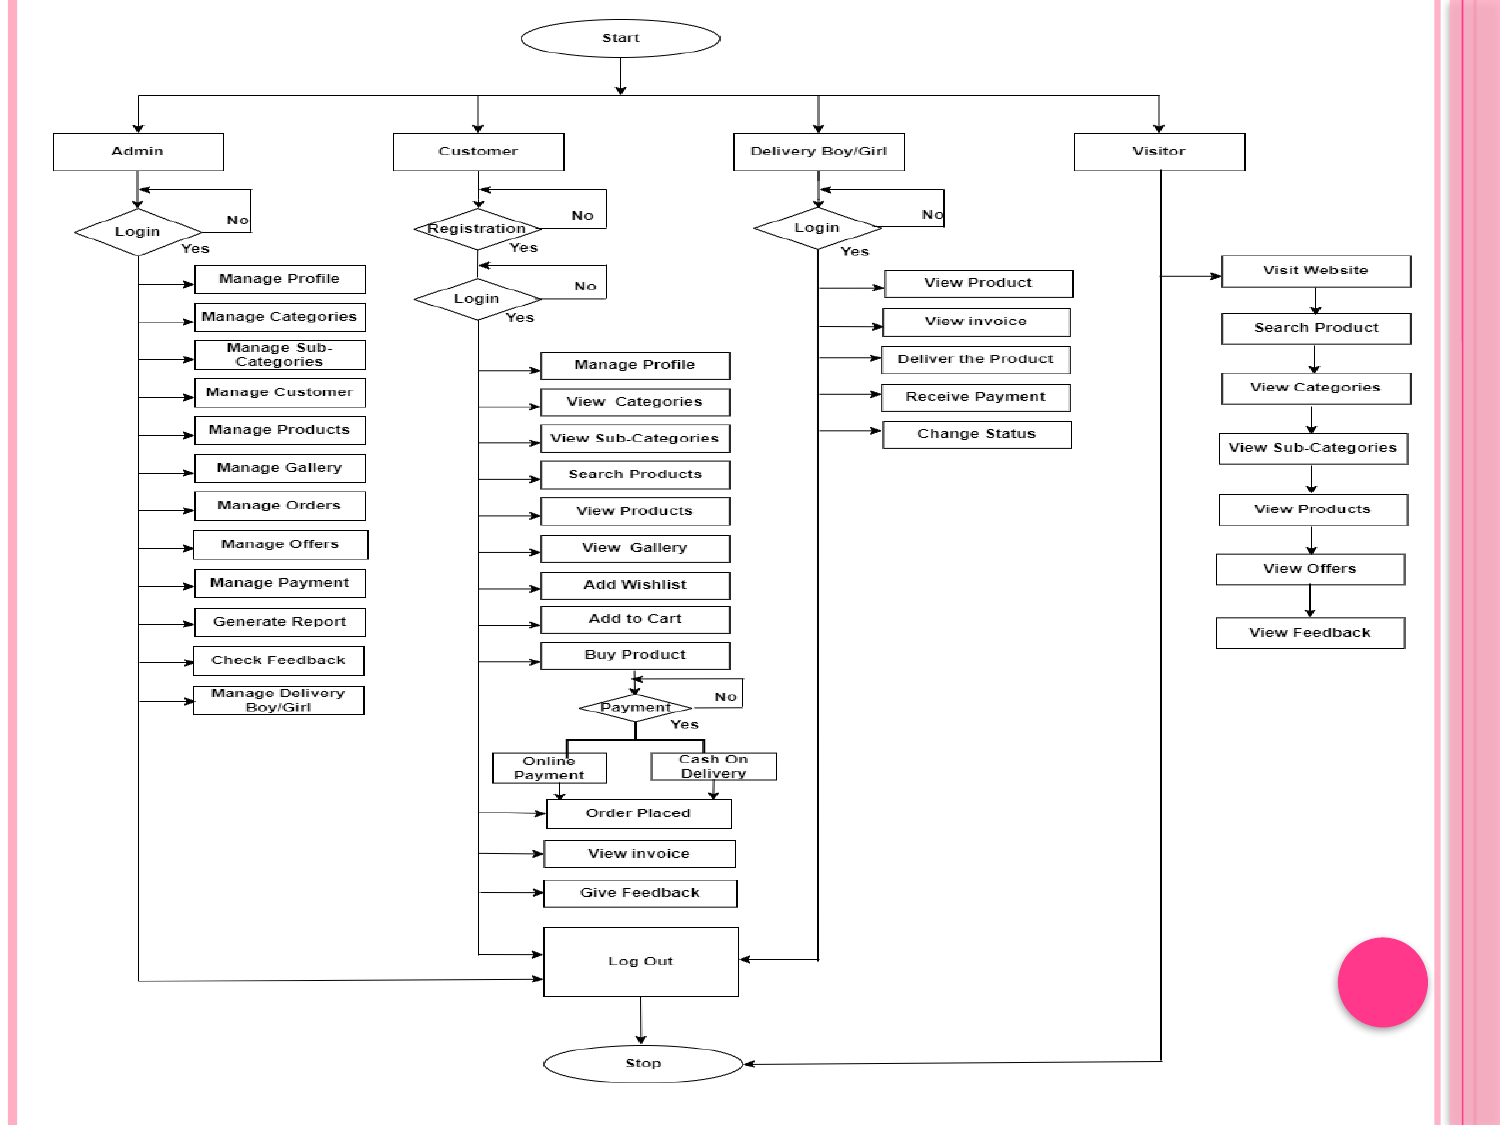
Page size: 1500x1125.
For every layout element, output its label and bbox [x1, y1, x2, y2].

picture [52, 18, 1413, 1083]
